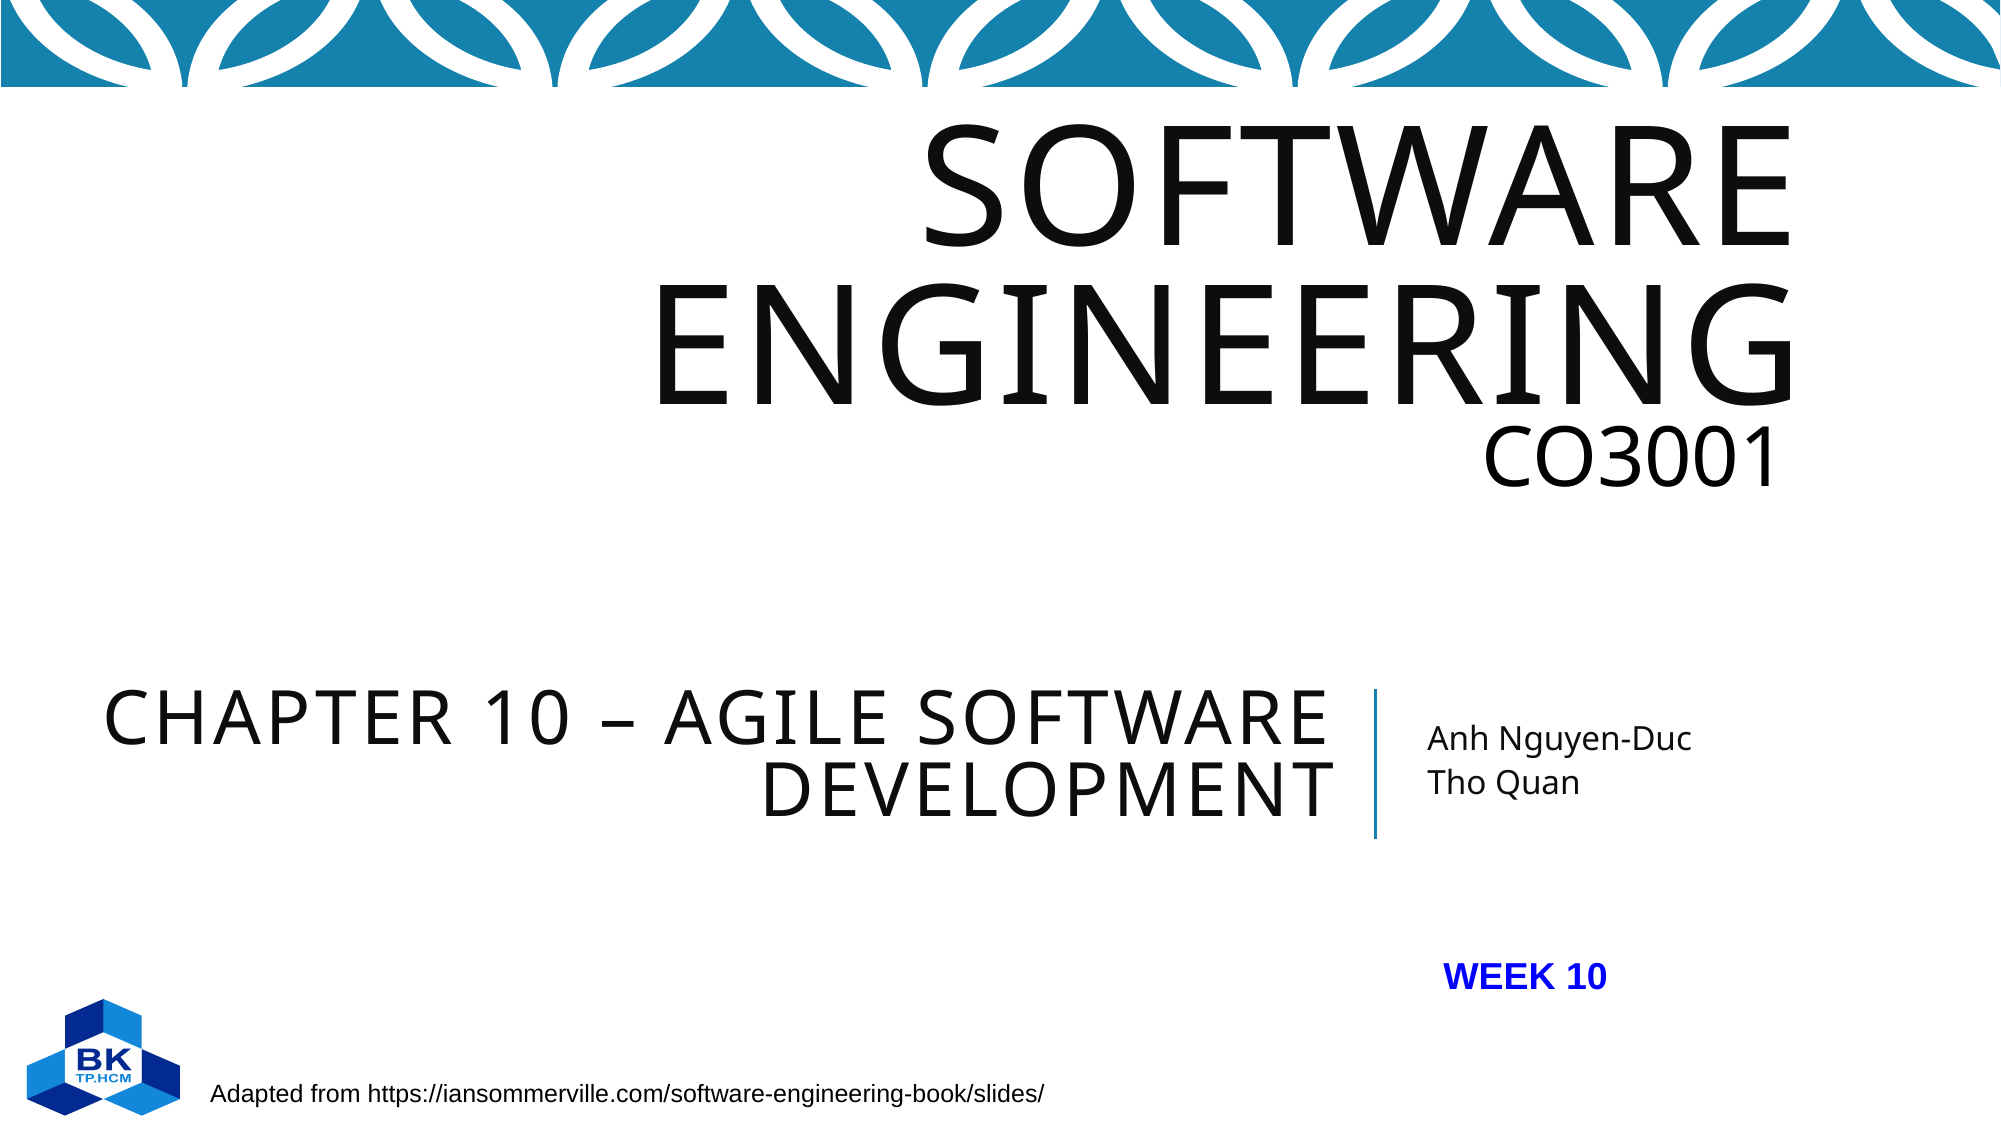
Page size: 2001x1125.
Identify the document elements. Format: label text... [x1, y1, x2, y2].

subtitle Anh Nguyen-Duc Tho Quan [1412, 639, 1938, 880]
title Chapter 10 – Agile Software Development [75, 639, 1350, 880]
picture [0, 989, 210, 1125]
text_box WEEK 10 [1301, 944, 1750, 1004]
